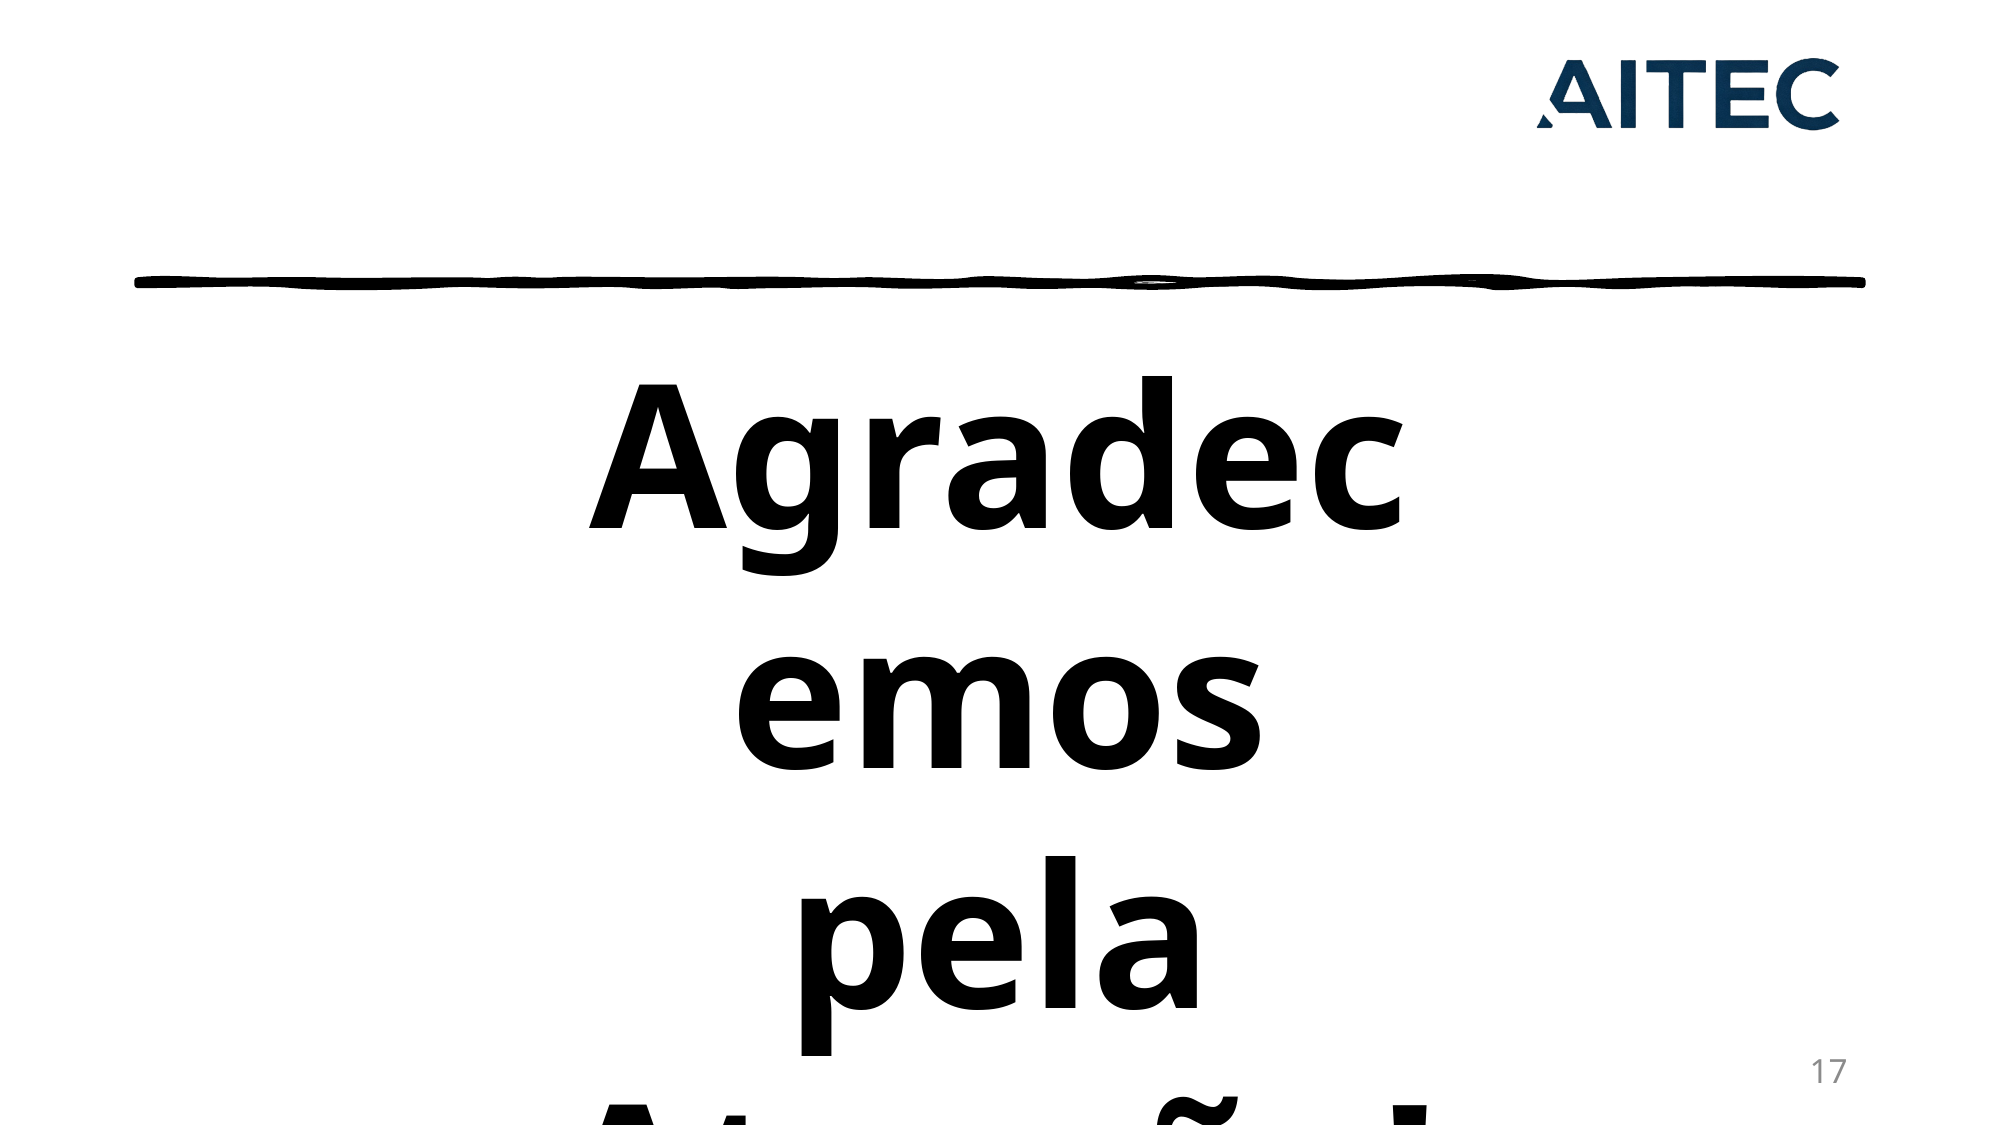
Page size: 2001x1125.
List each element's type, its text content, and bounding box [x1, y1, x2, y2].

text_box Agradecemos pela Atenção! Equipe AITEC [531, 321, 1467, 1125]
picture [1354, 0, 2000, 422]
slide_number 17 [1467, 1042, 1863, 1103]
